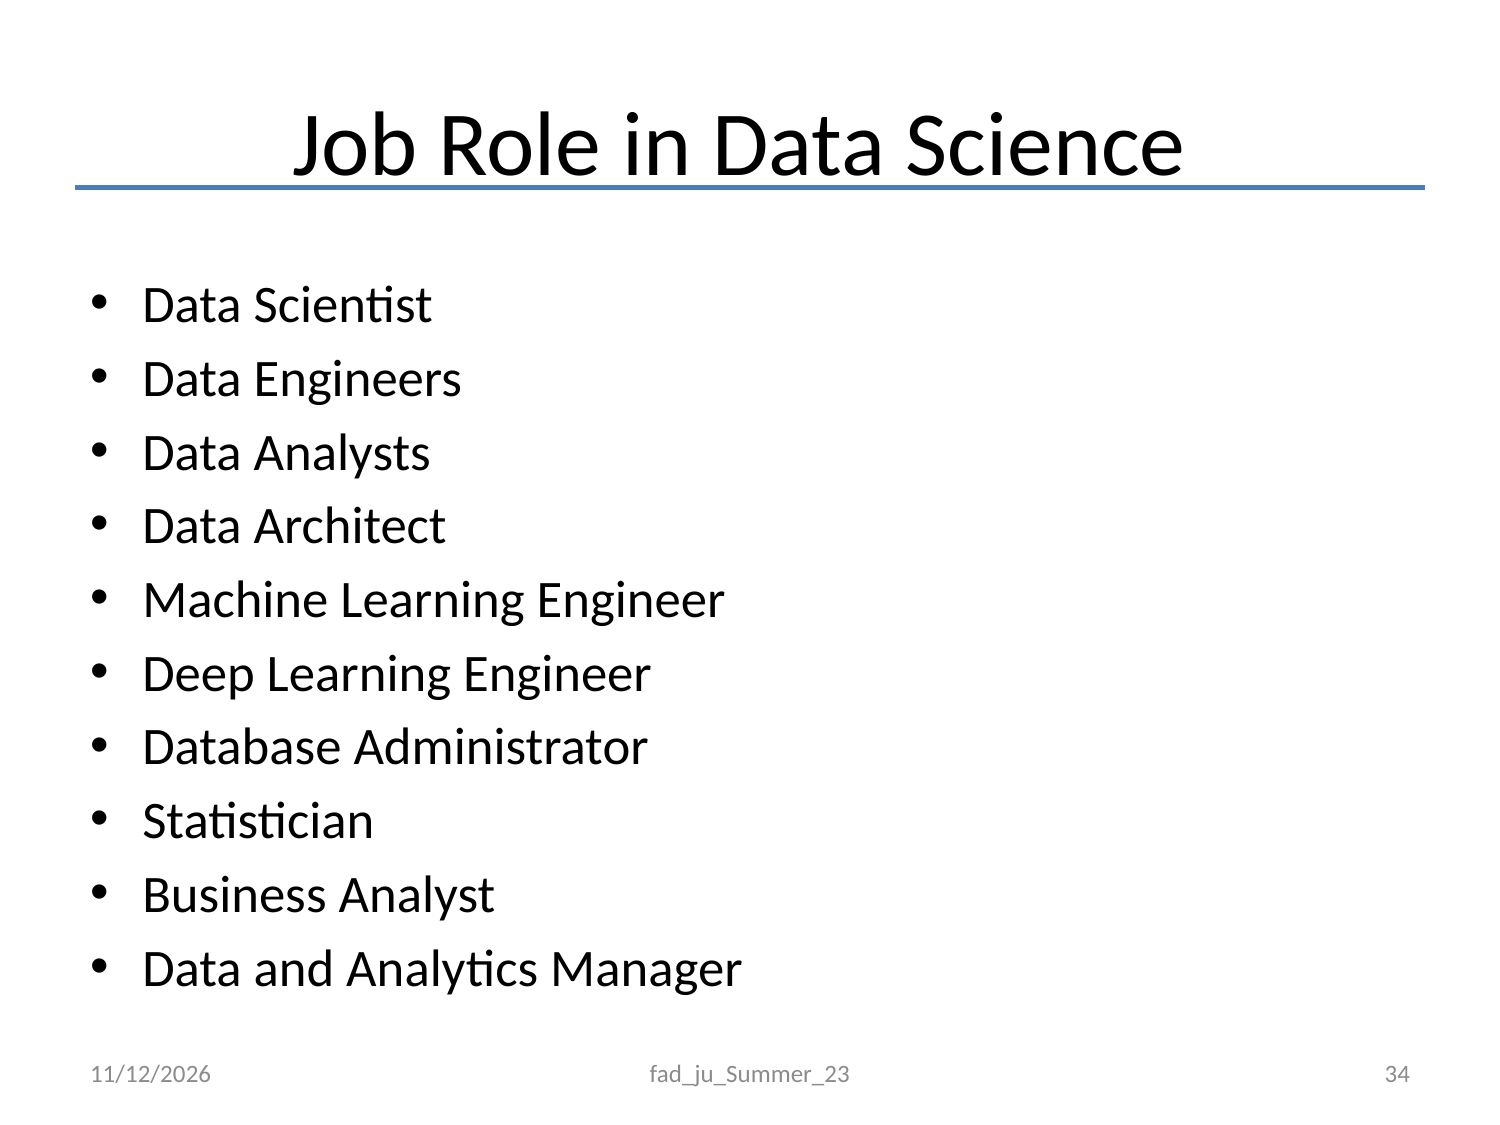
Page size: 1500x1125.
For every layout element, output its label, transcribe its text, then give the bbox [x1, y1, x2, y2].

title Job Role in Data Science [75, 45, 1425, 233]
list Data Scientist Data Engineers Data Analysts Data Architect Machine Learning Engineer Deep Learning Engineer Database Administrator Statistician Business Analyst Data and Analytics Manager [75, 262, 1425, 1005]
footer fad_ju_Summer_23 [512, 1042, 988, 1103]
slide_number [75, 1042, 425, 1103]
slide_number 34 [1074, 1042, 1425, 1103]
